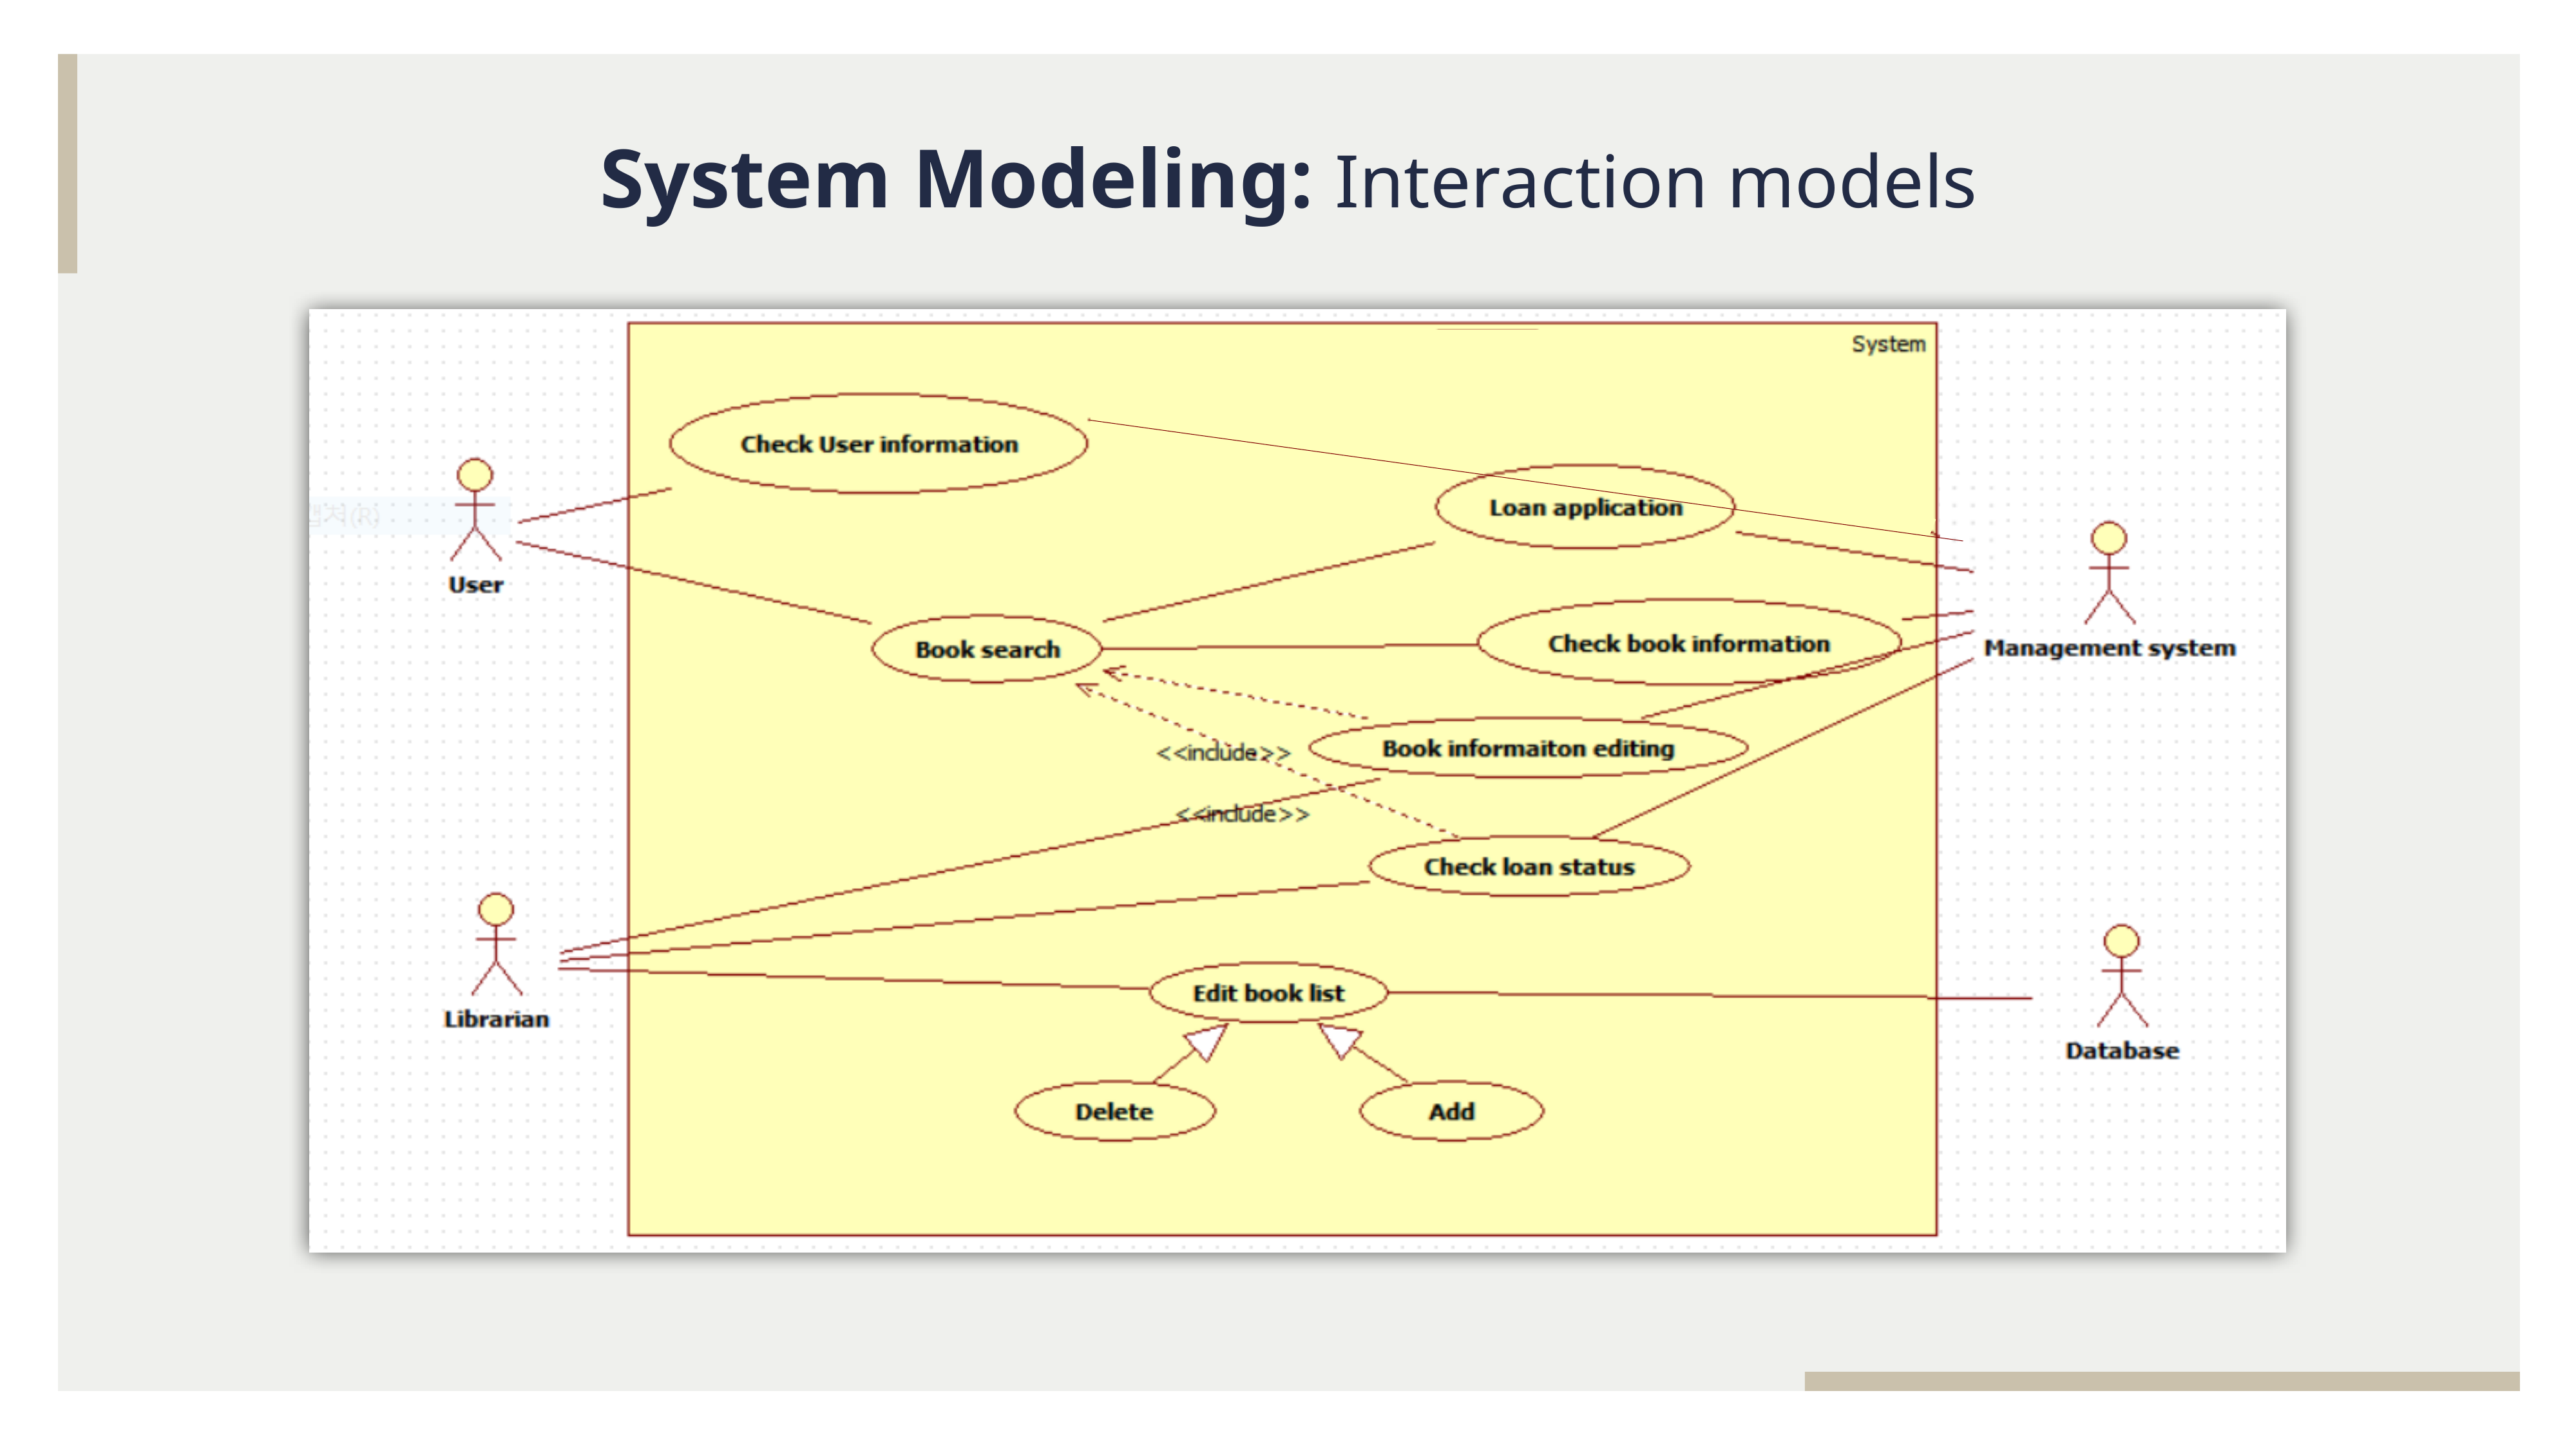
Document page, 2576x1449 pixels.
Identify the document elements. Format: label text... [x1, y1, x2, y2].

text_box [57, 53, 78, 274]
text_box [1804, 1371, 2521, 1392]
text_box System Modeling: Interaction models [436, 122, 2142, 229]
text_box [1090, 420, 1963, 541]
picture [309, 309, 2286, 1253]
text_box [57, 53, 2521, 1392]
